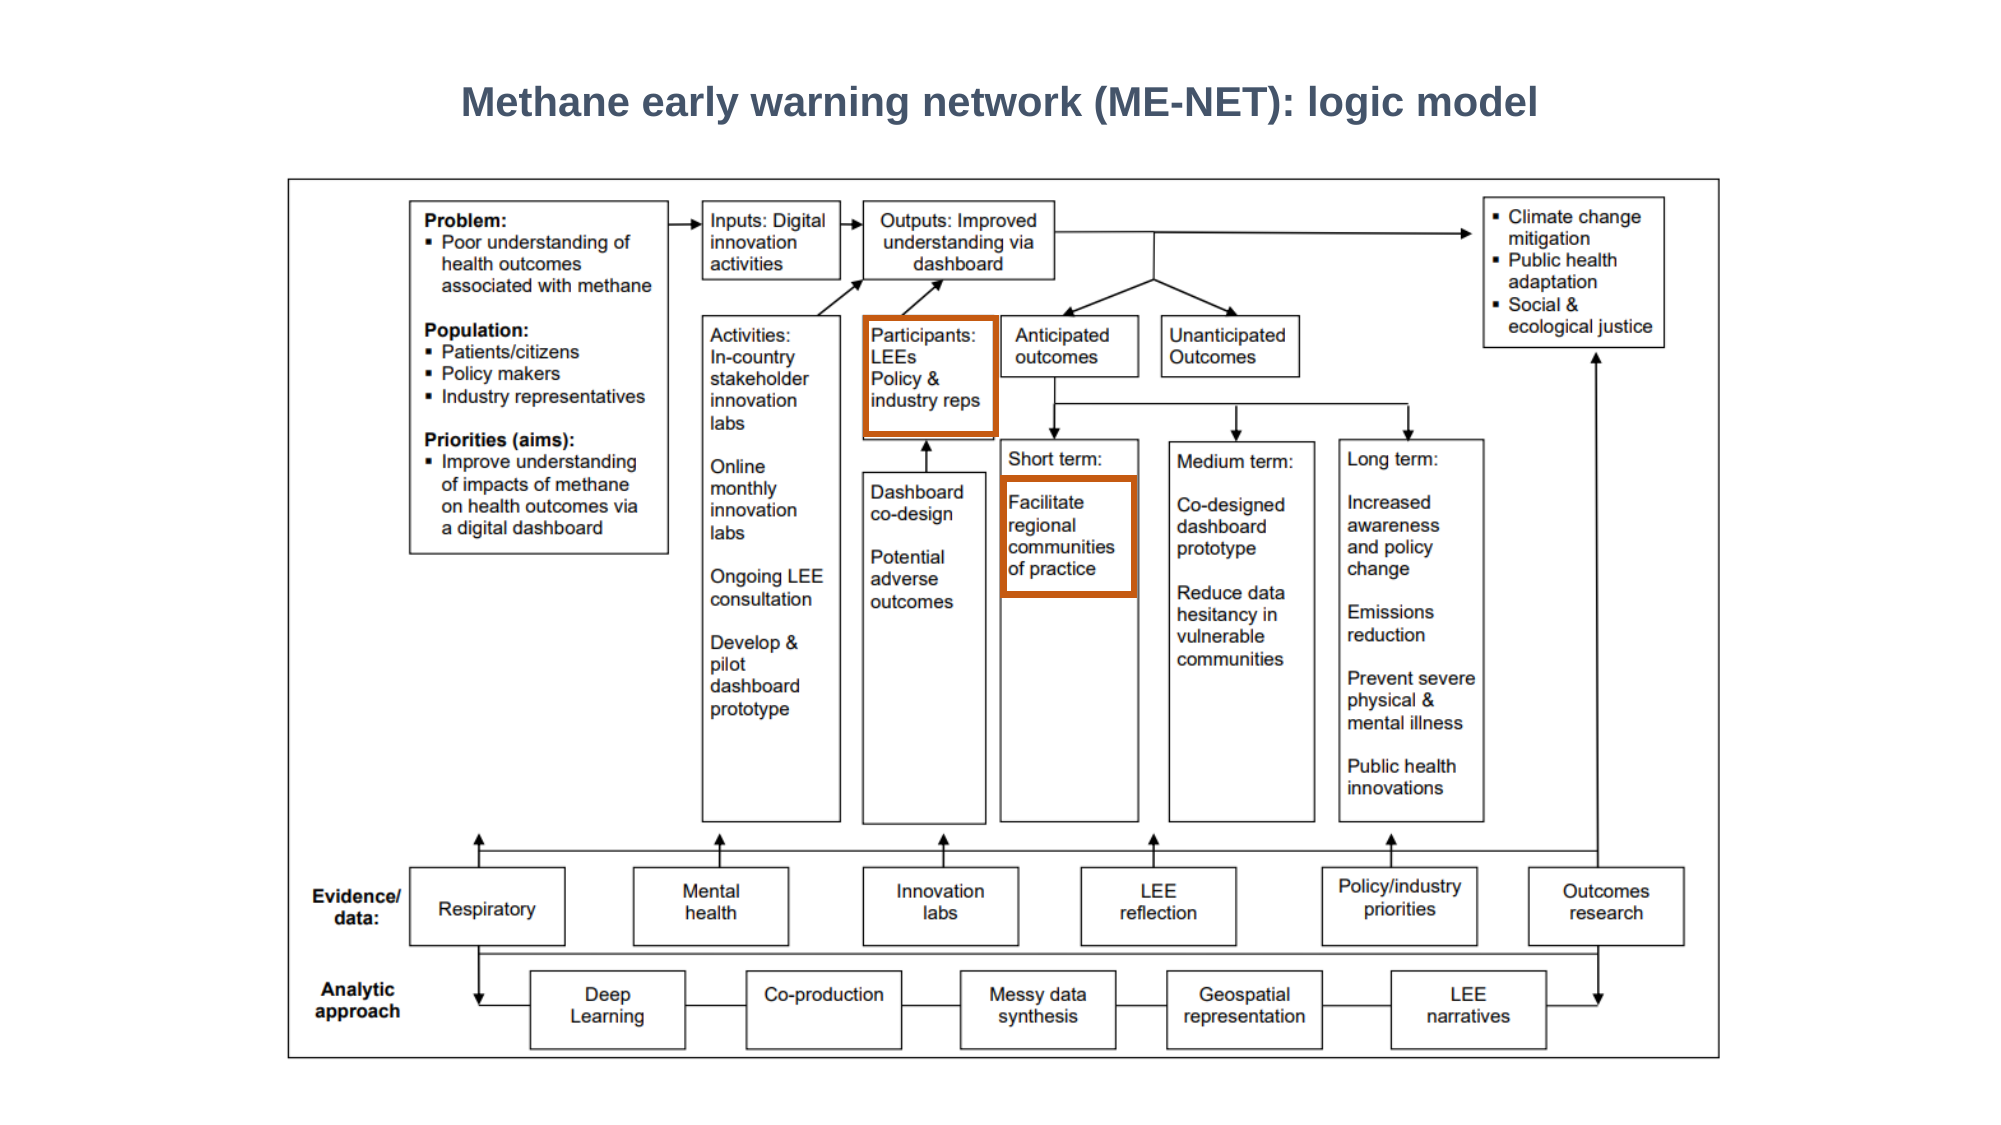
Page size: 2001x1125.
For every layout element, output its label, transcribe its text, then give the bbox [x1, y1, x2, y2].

text_box Methane early warning network (ME-NET): logic model [428, 67, 1572, 170]
picture [256, 170, 1744, 1076]
